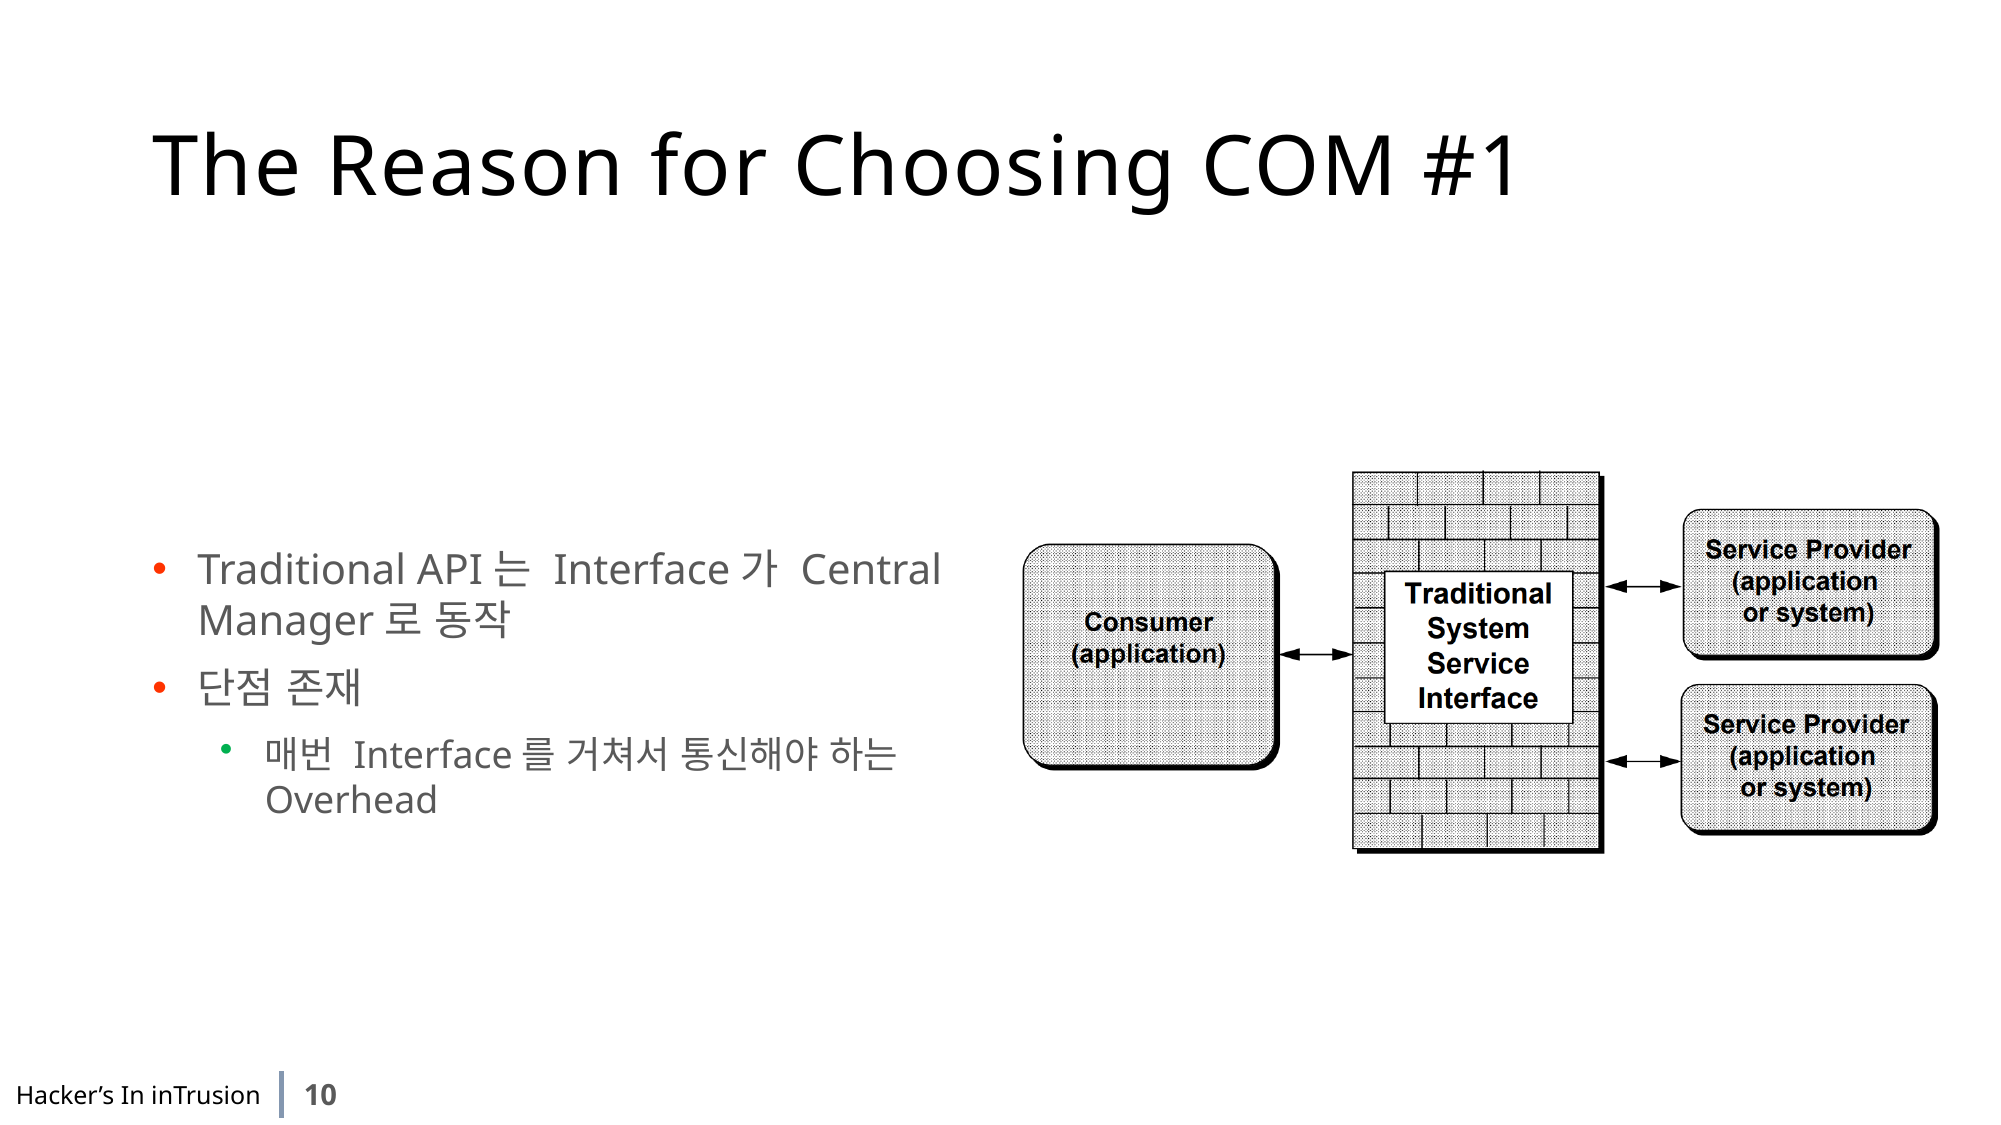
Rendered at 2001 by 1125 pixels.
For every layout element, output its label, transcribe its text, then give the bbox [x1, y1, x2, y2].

list Traditional API는 Interface가 Central Manager로 동작 단점 존재 매번 Interface를 거쳐서 통신해야 하는 Overhead [137, 299, 988, 1065]
title The Reason for Choosing COM #1 [137, 59, 1863, 278]
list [1012, 463, 1965, 859]
